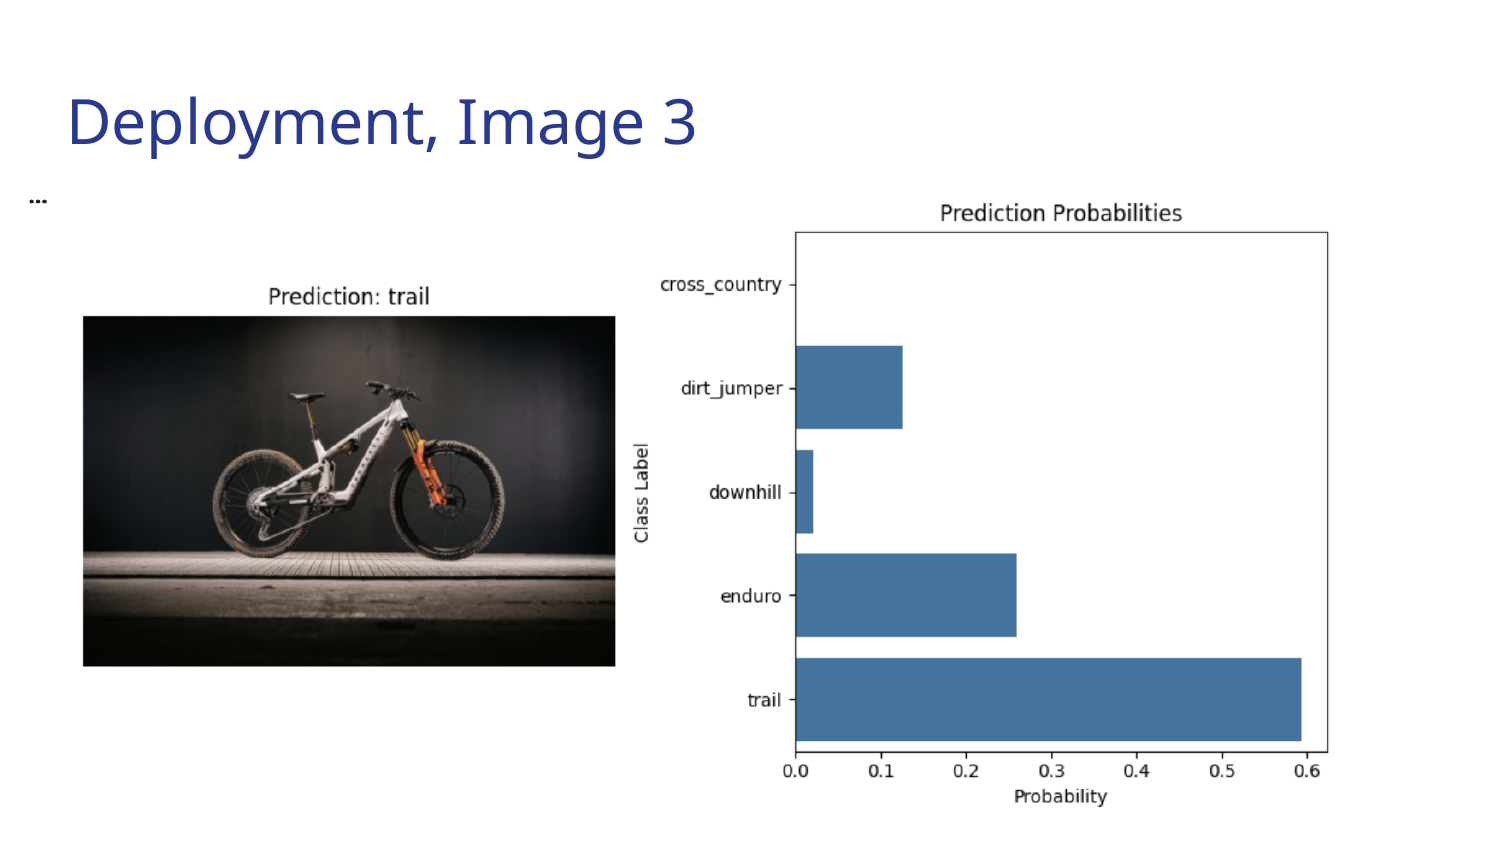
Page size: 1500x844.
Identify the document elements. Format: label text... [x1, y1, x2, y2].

title Deployment, Image 3 [51, 67, 1449, 167]
picture [24, 191, 1457, 819]
